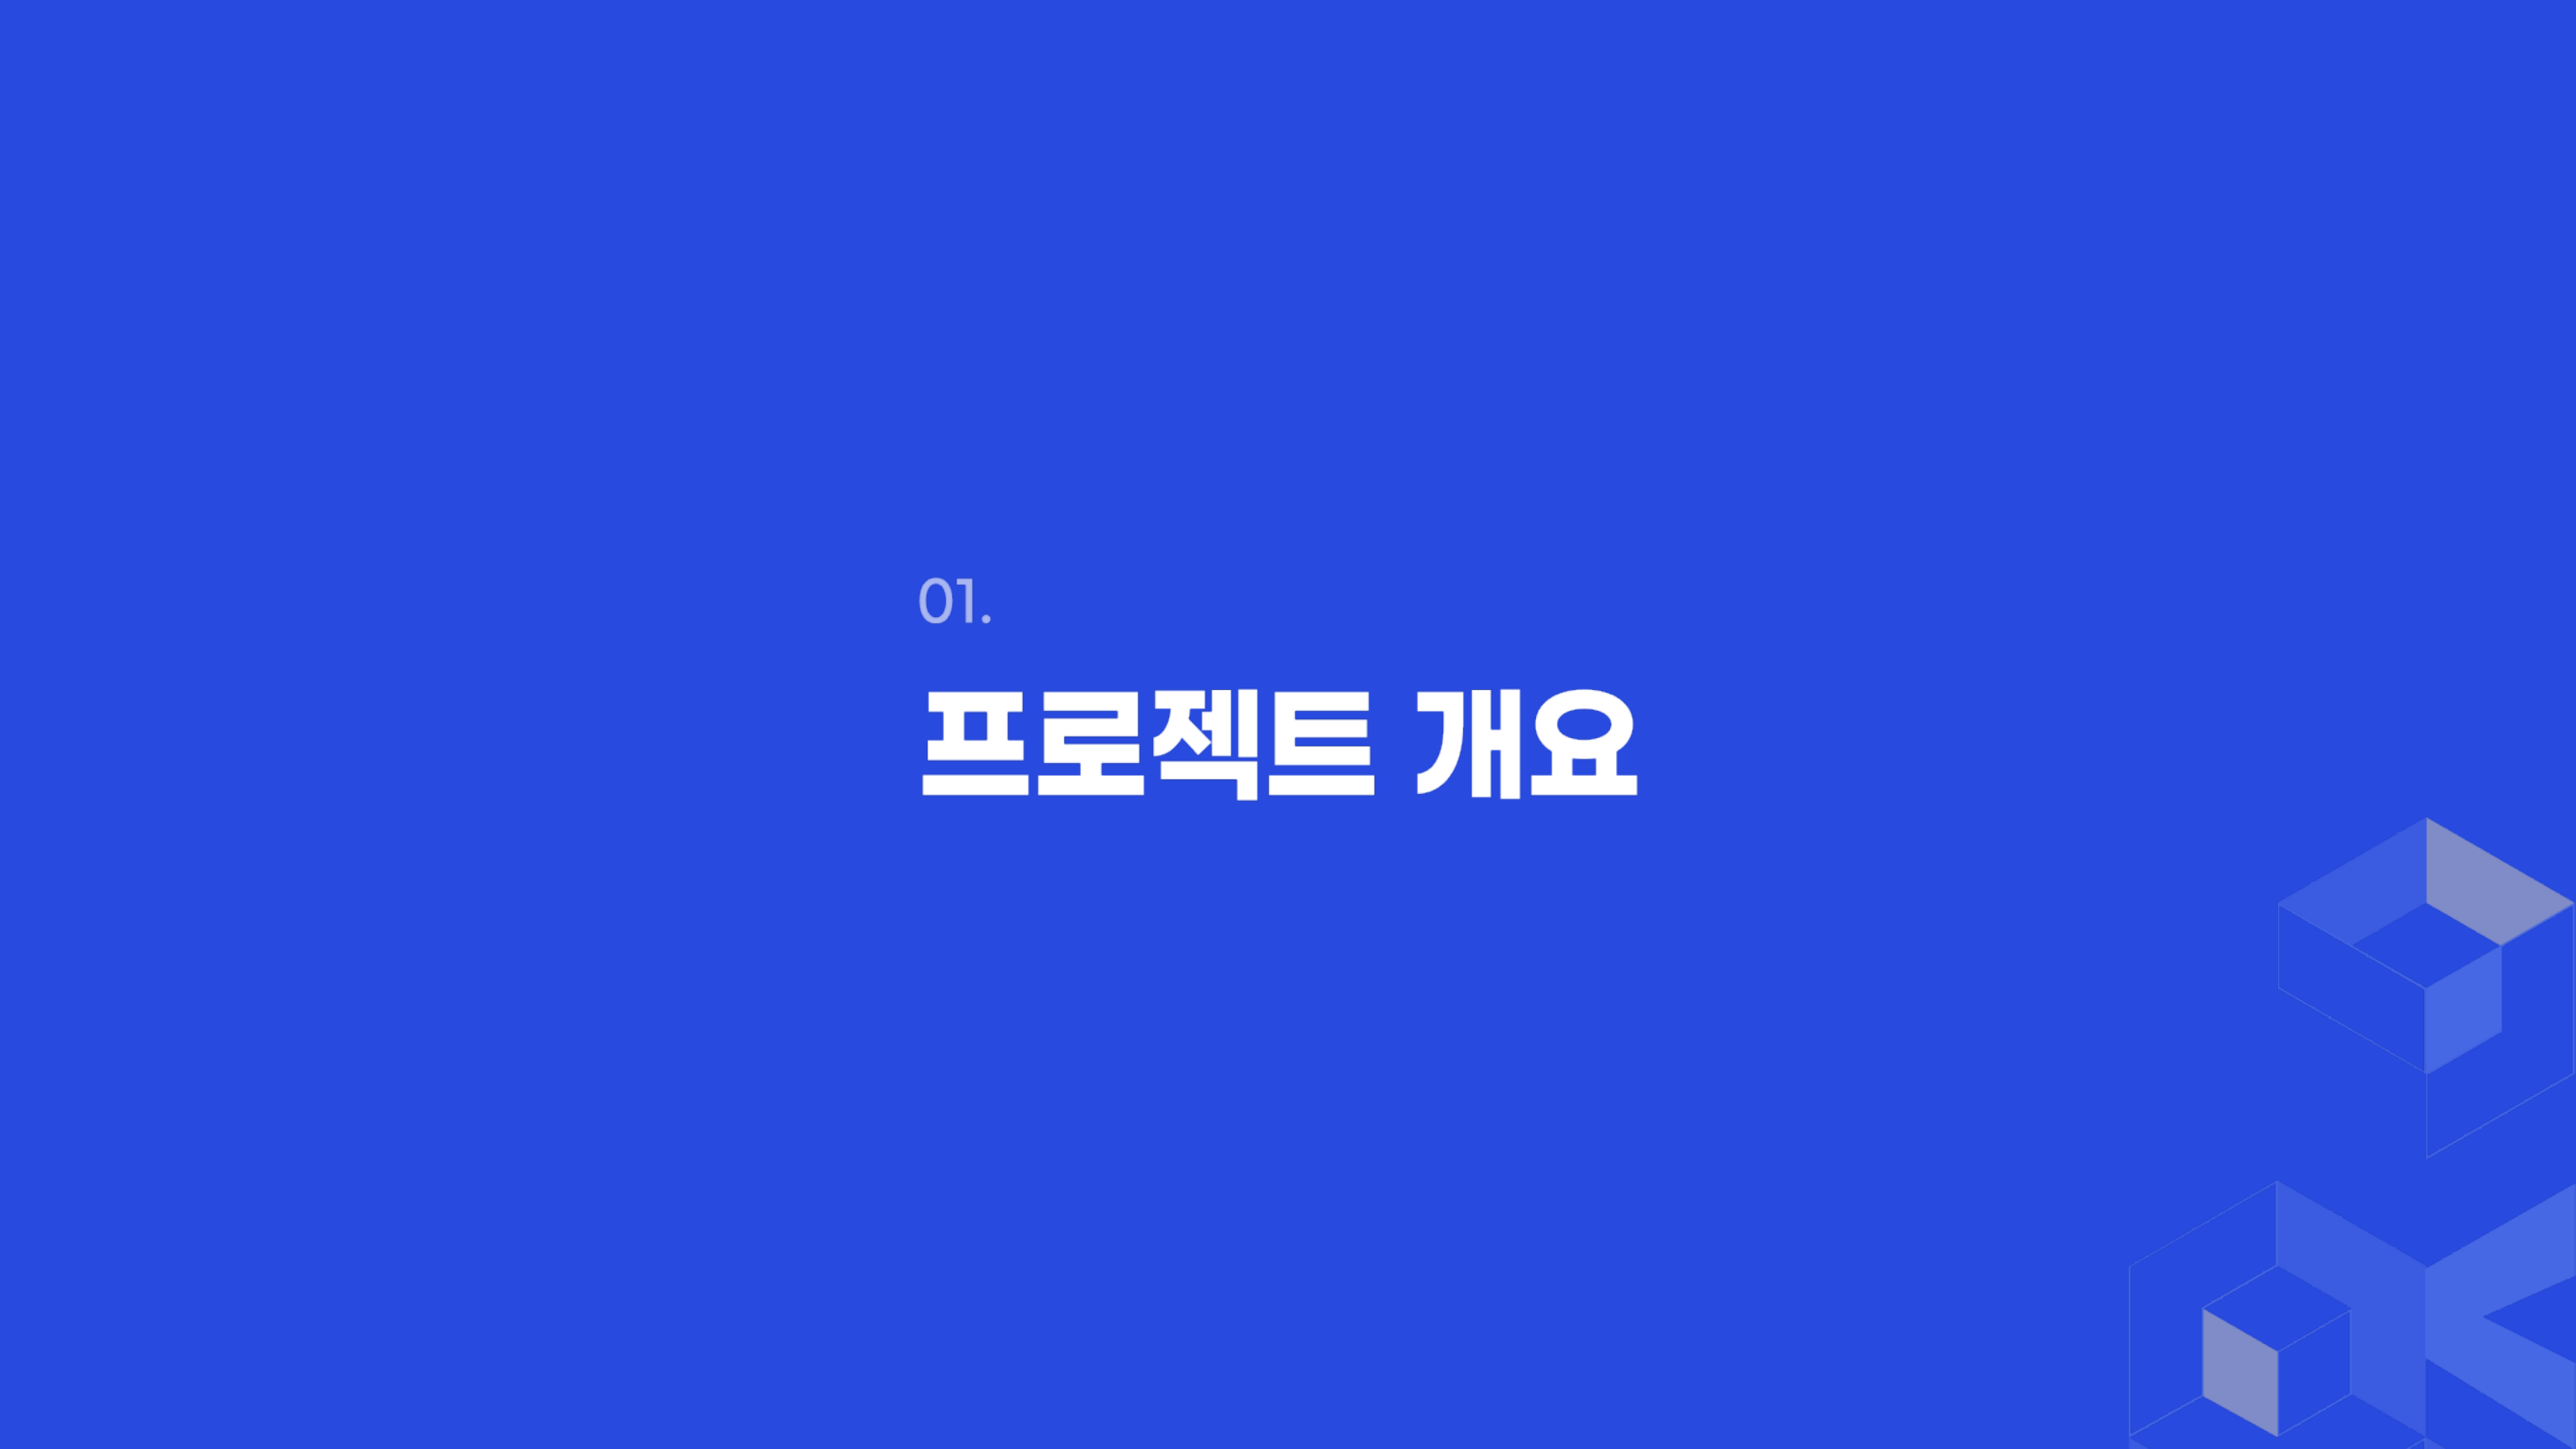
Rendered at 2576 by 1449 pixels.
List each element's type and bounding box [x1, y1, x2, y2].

picture [898, 650, 1696, 861]
picture [909, 561, 1015, 648]
text_box [2129, 816, 2576, 1449]
